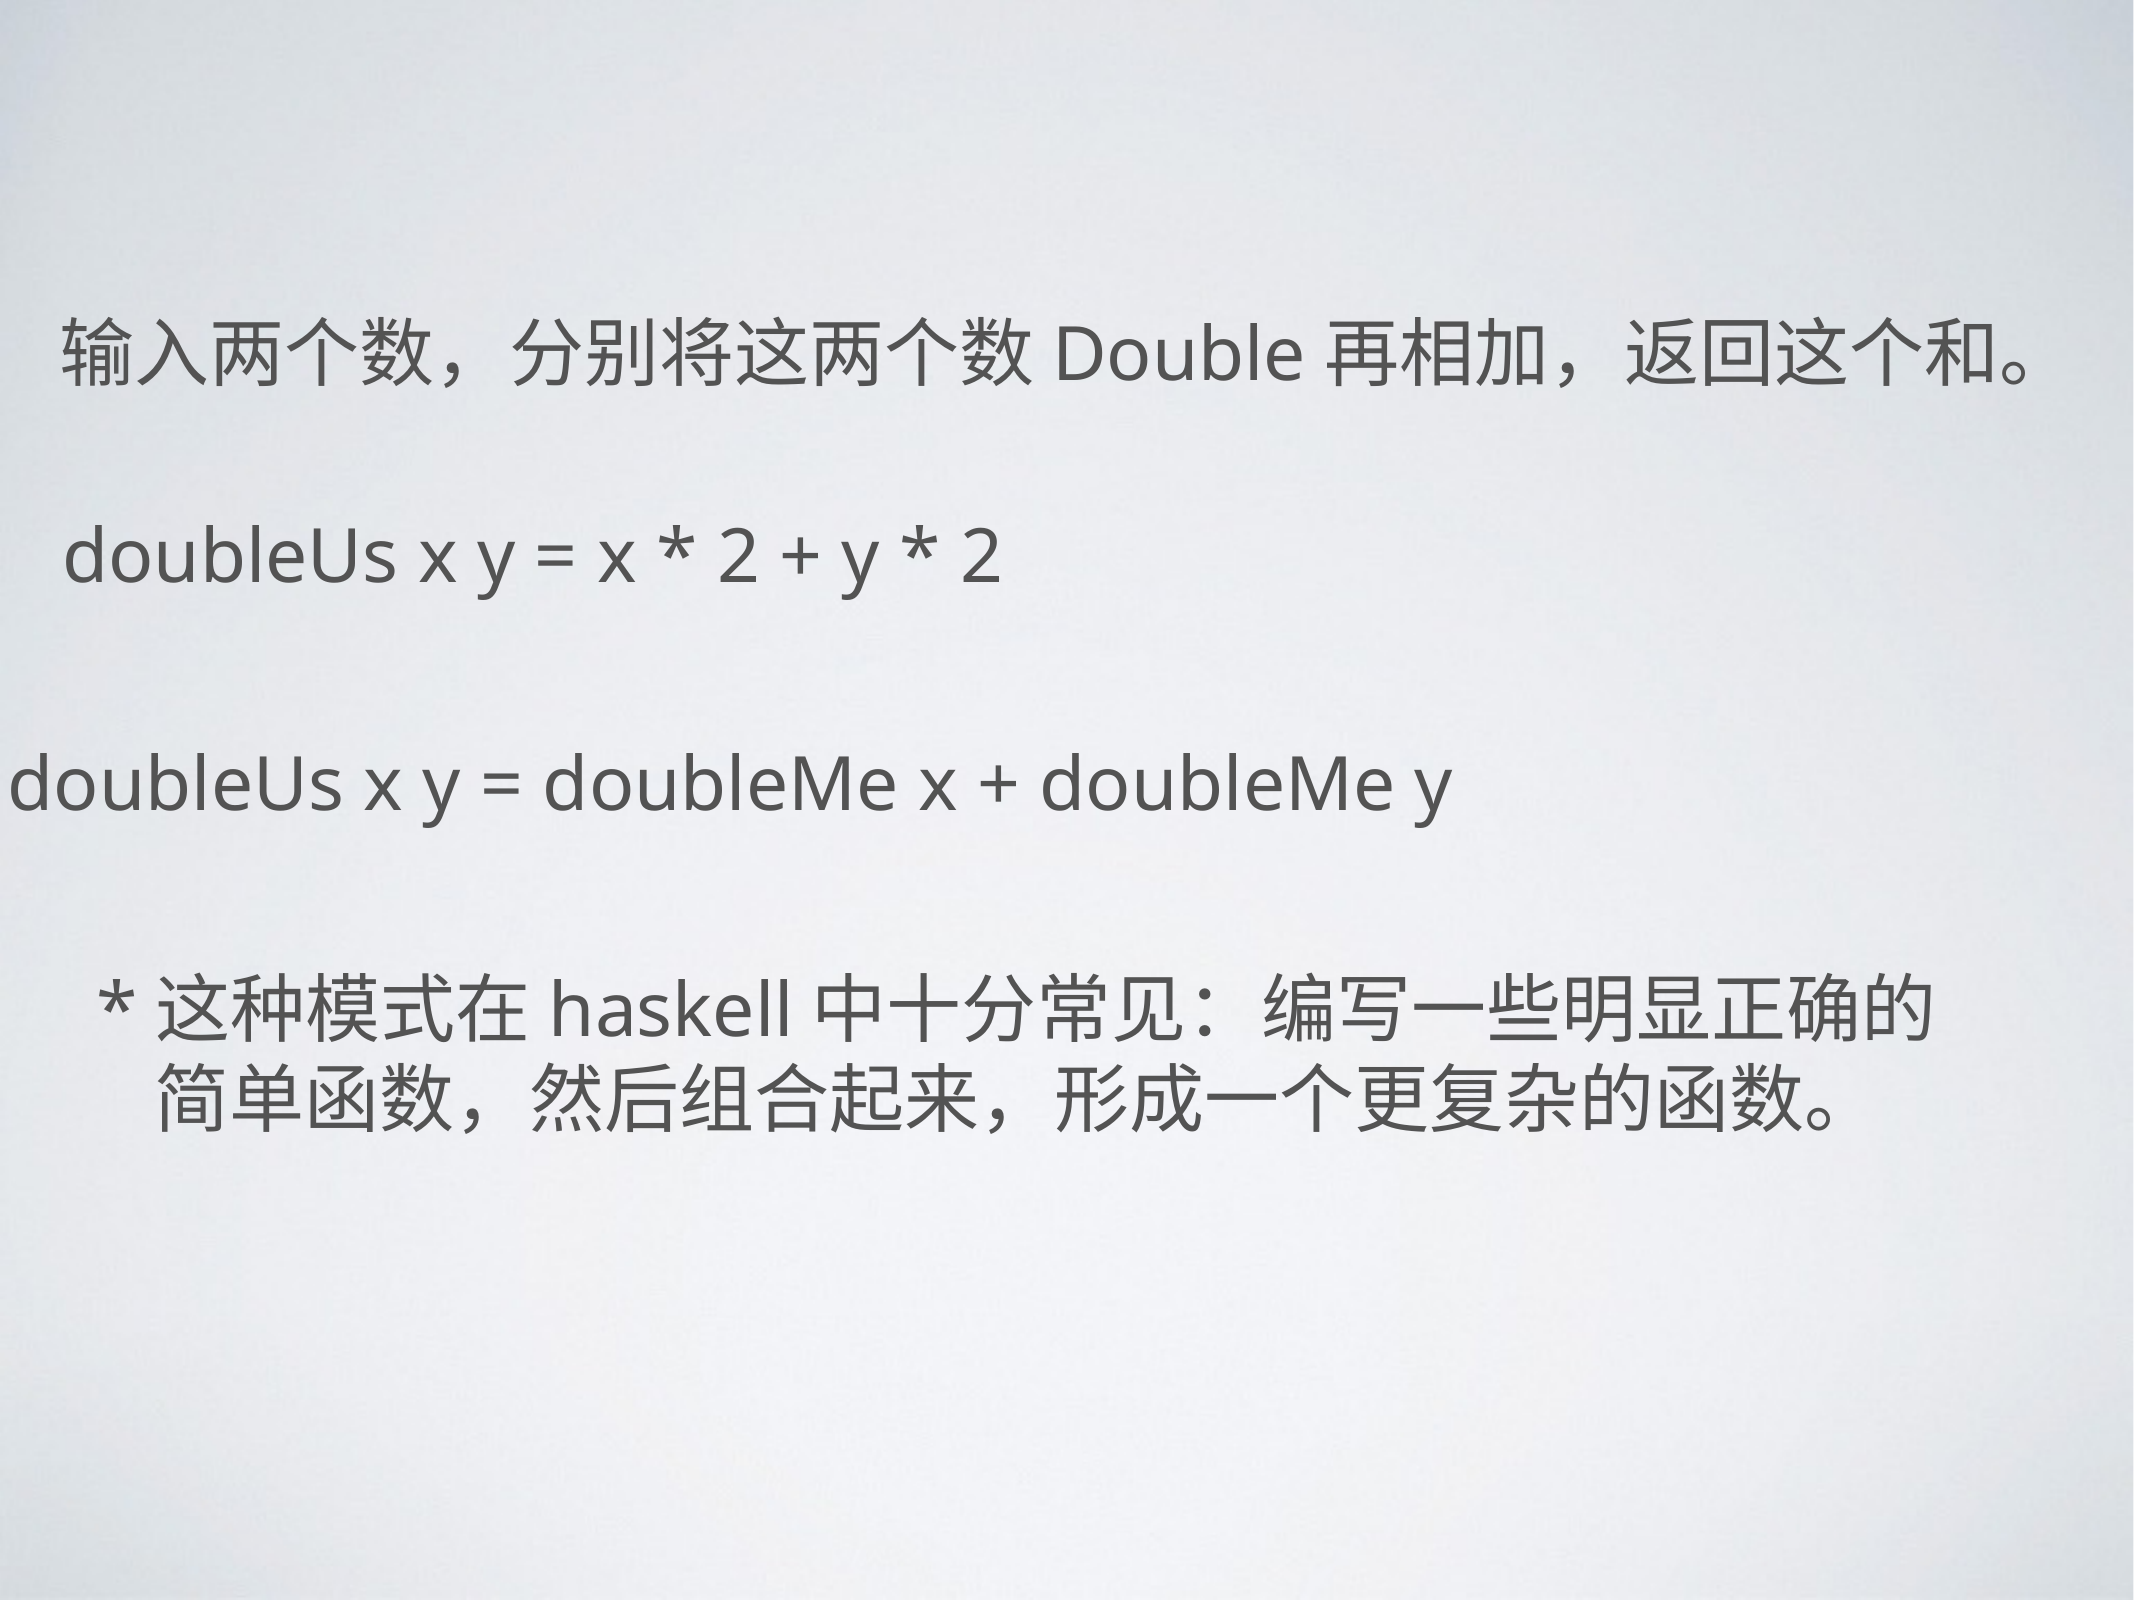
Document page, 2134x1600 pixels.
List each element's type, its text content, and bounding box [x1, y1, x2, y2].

text_box 输入两个数，分别将这两个数Double再相加，返回这个和。 [50, 296, 2083, 404]
picture [0, 0, 2134, 1600]
text_box *这种模式在haskell中十分常见：编写一些明显正确的 简单函数，然后组合起来，形成一个更复杂的函数。 [88, 952, 1945, 1150]
text_box doubleUs x y = x * 2 + y * 2 [54, 498, 1013, 606]
text_box doubleUs x y = doubleMe x + doubleMe y [0, 726, 1463, 834]
